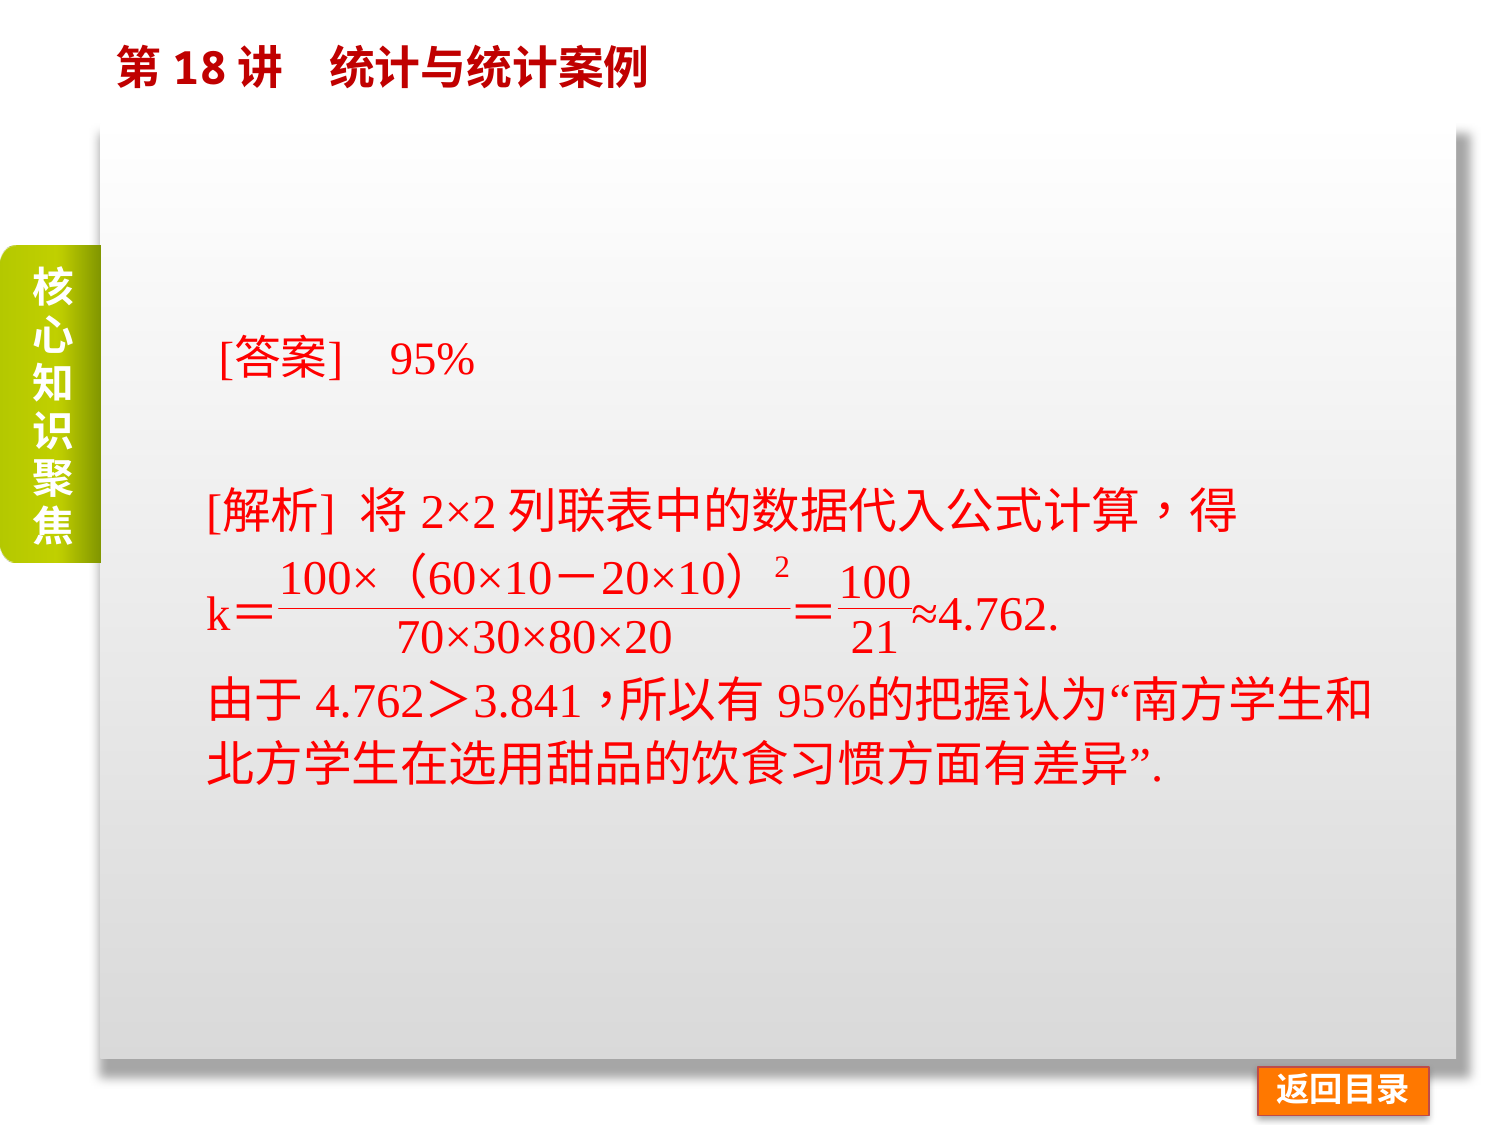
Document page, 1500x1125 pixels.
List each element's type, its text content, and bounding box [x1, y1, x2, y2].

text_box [171, 327, 1263, 449]
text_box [205, 479, 1375, 1017]
title 第18讲 统计与统计案例 [100, 27, 1199, 106]
text_box 返回目录 [1257, 1066, 1430, 1116]
picture [0, 245, 101, 563]
